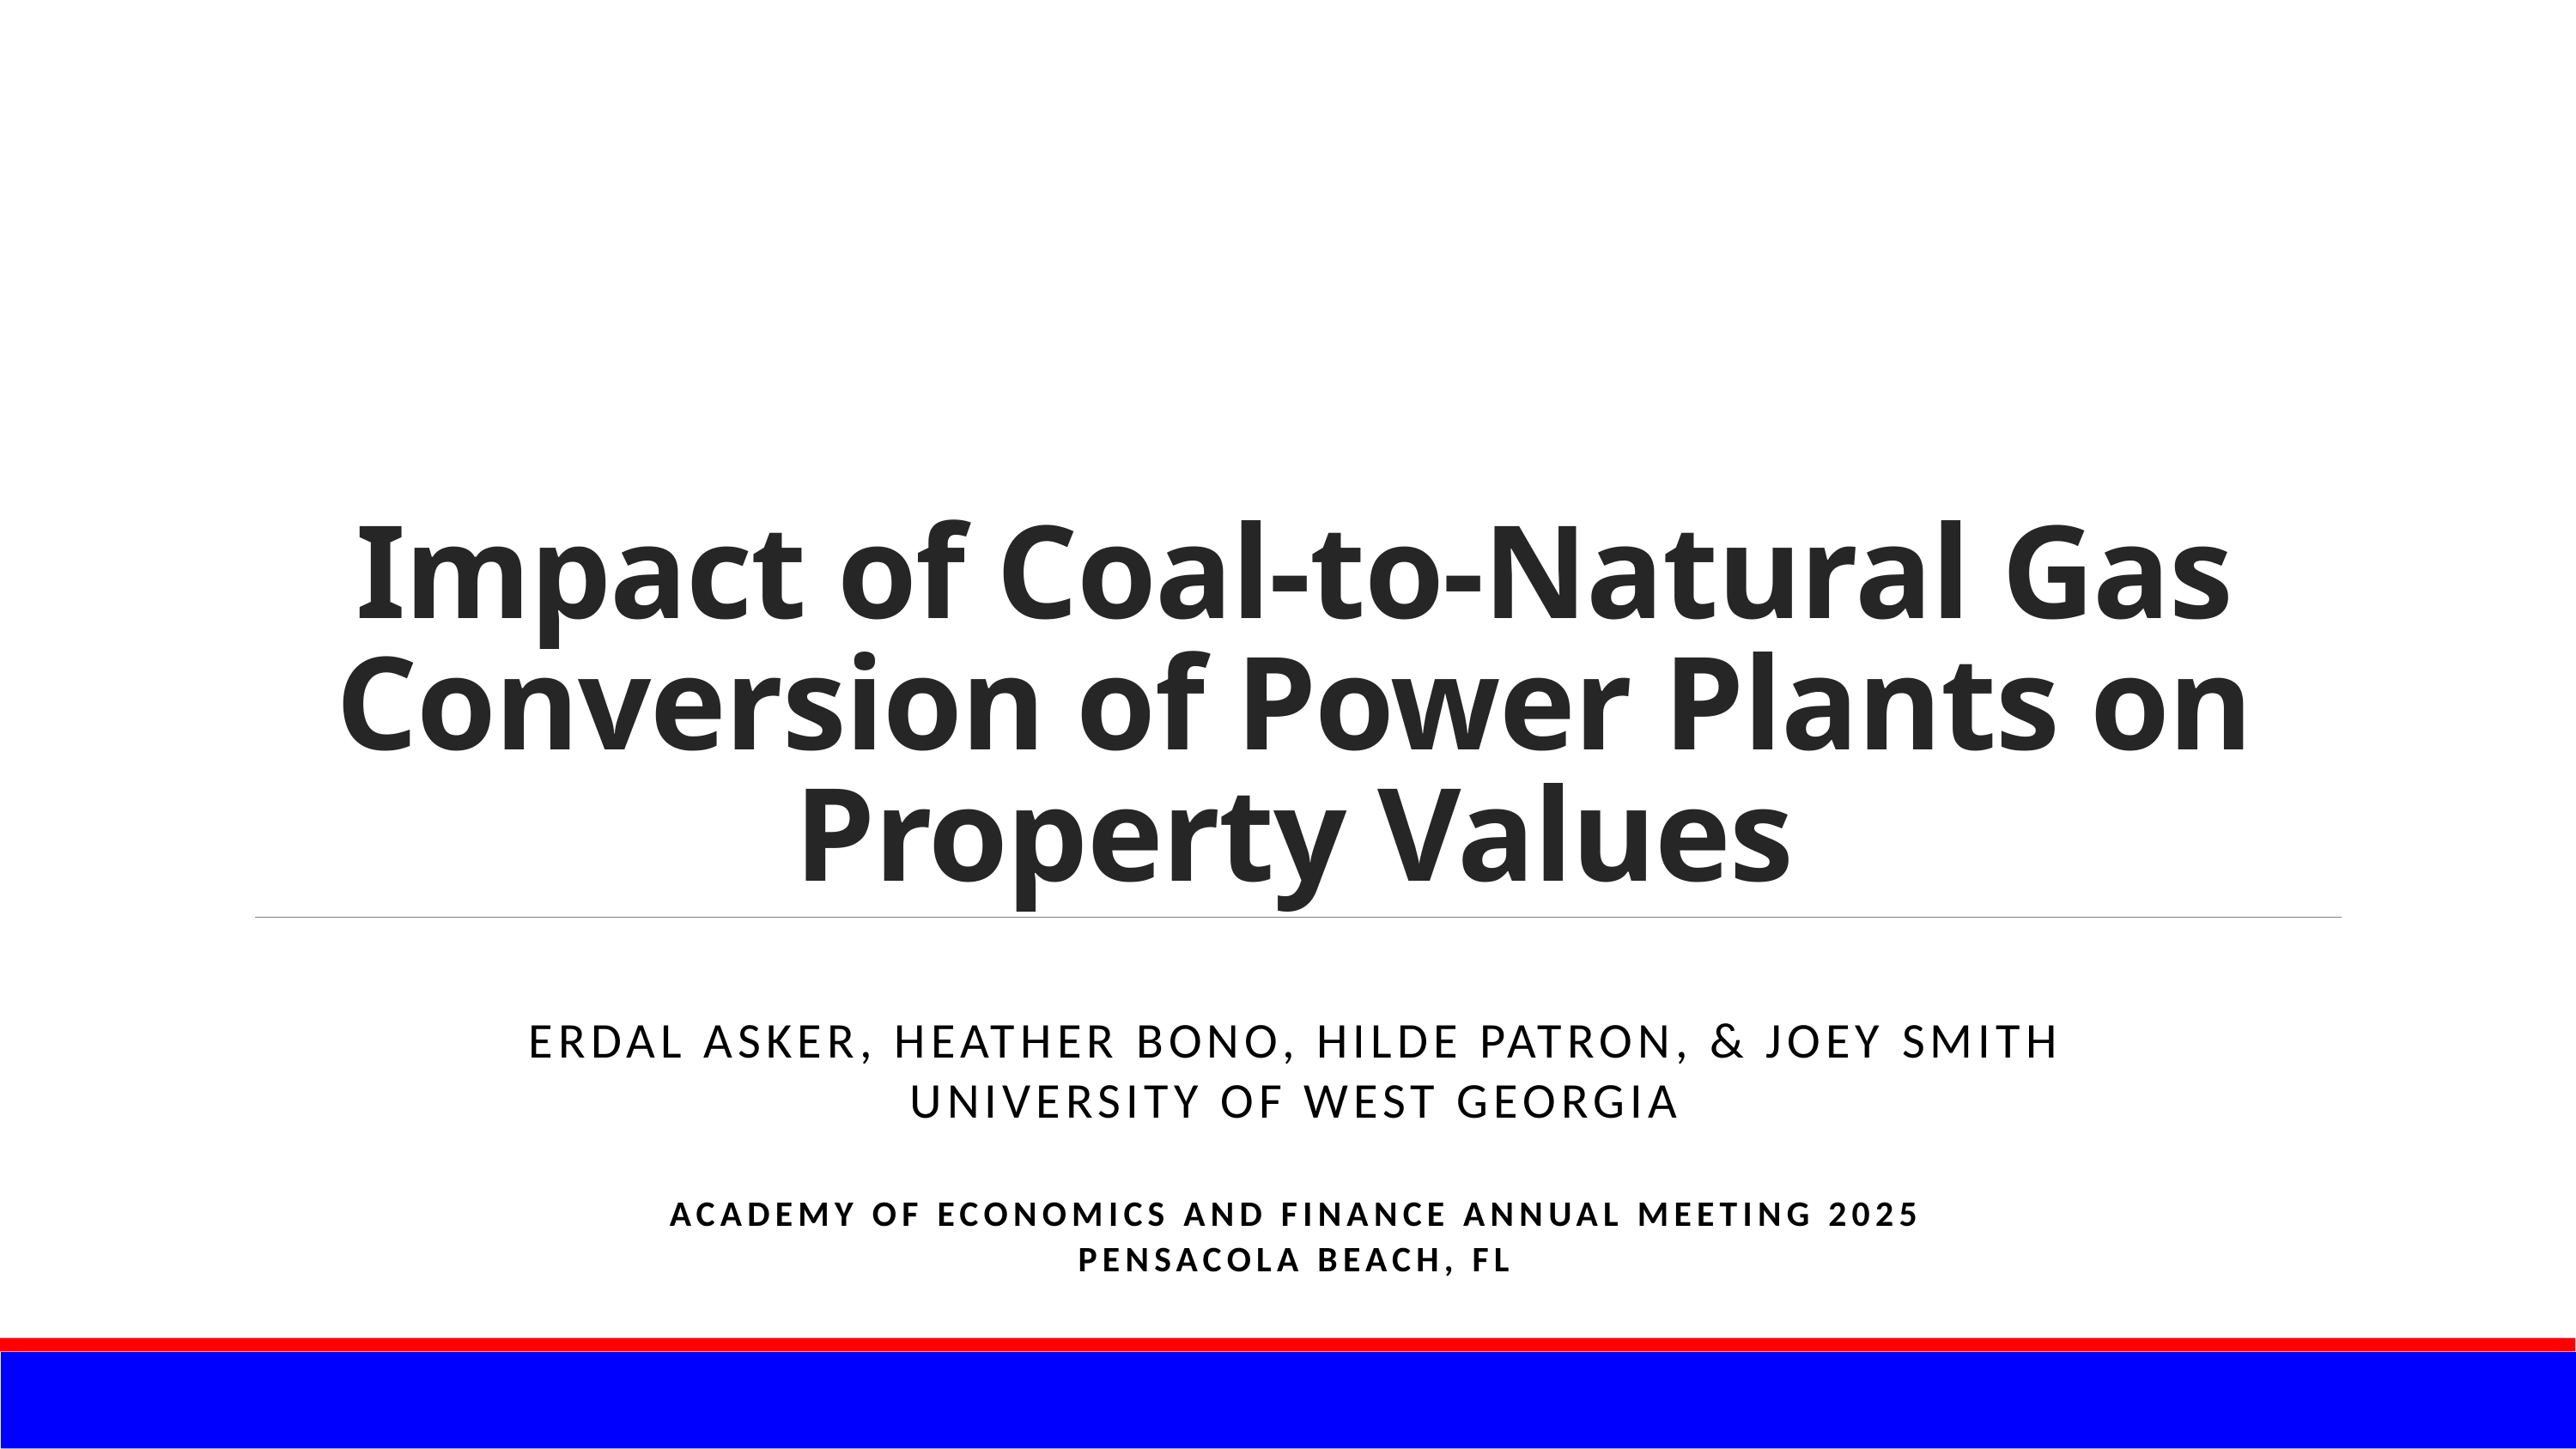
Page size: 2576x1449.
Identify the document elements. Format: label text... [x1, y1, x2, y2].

title Impact of Coal-to-Natural Gas Conversion of Power Plants on Property Values​ [232, 160, 2357, 914]
subtitle Erdal Asker, Heather Bono, Hilde Patron, & Joey Smith University of West Georgia ACADEMY OF ECONOMICS AND FINANCE ANNUAL MEETING 2025 PENSACOLA BEACH, FL [232, 941, 2356, 1307]
